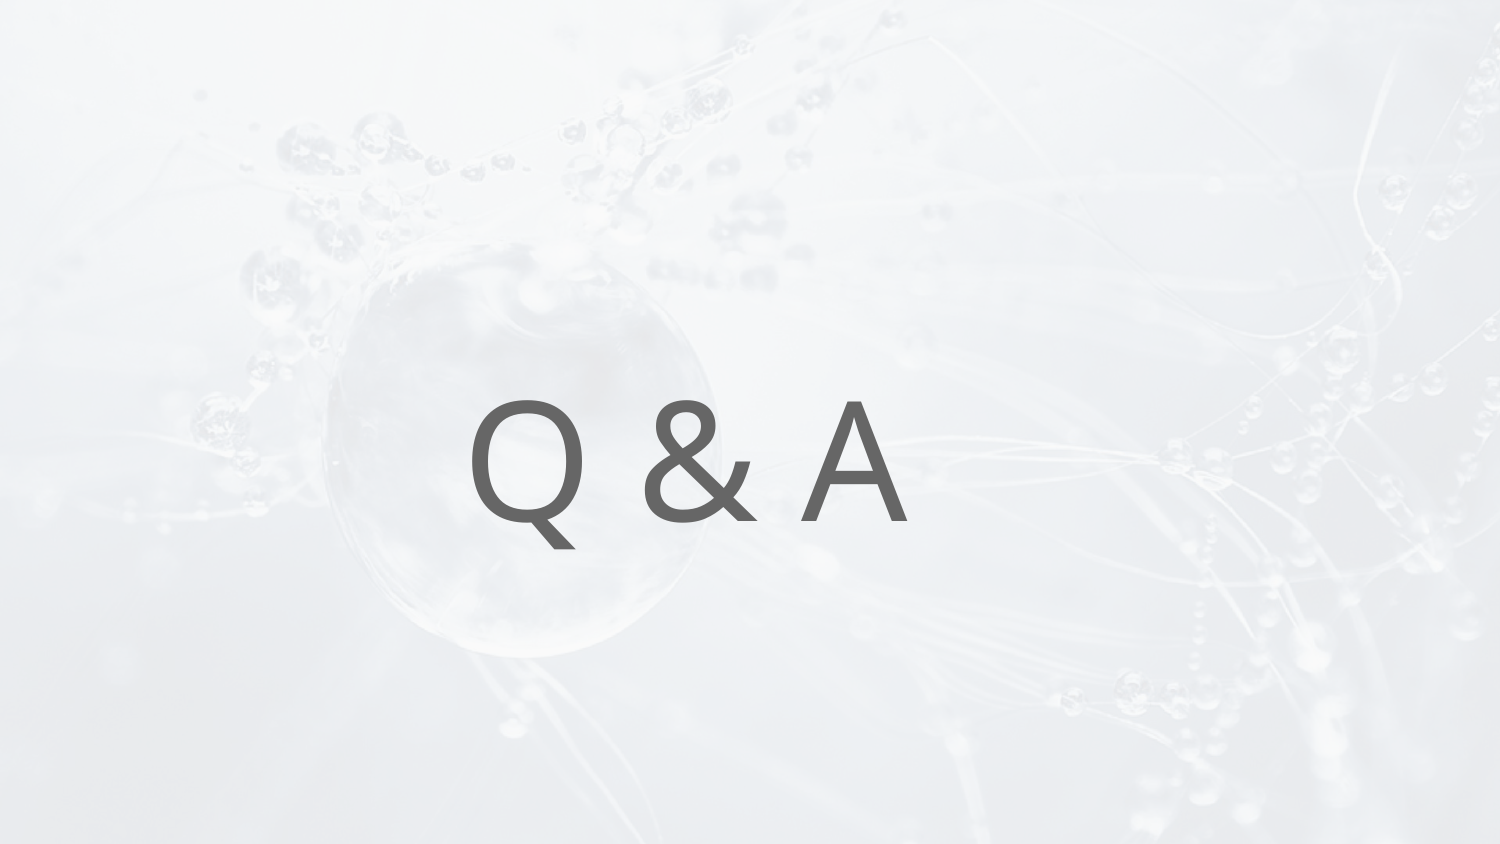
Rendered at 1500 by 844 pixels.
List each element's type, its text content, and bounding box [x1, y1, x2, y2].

list Q & A [447, 309, 1093, 520]
